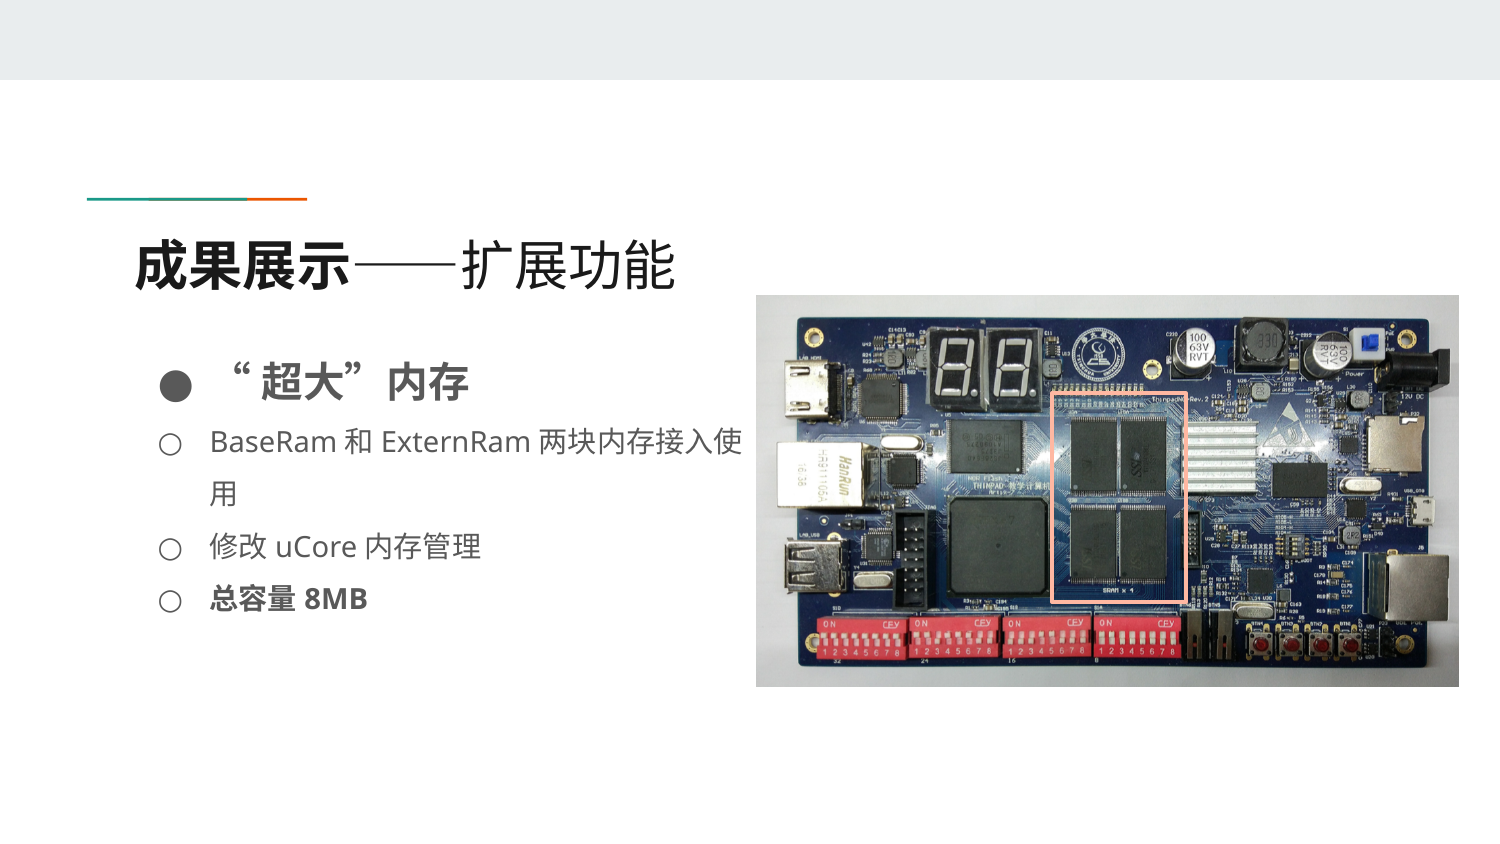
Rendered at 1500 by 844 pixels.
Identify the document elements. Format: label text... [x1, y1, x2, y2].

list “超大”内存 BaseRam和ExternRam两块内存接入使用 修改uCore内存管理 总容量8MB [119, 316, 751, 687]
picture [756, 294, 1459, 688]
title 成果展示——扩展功能 [119, 216, 757, 305]
